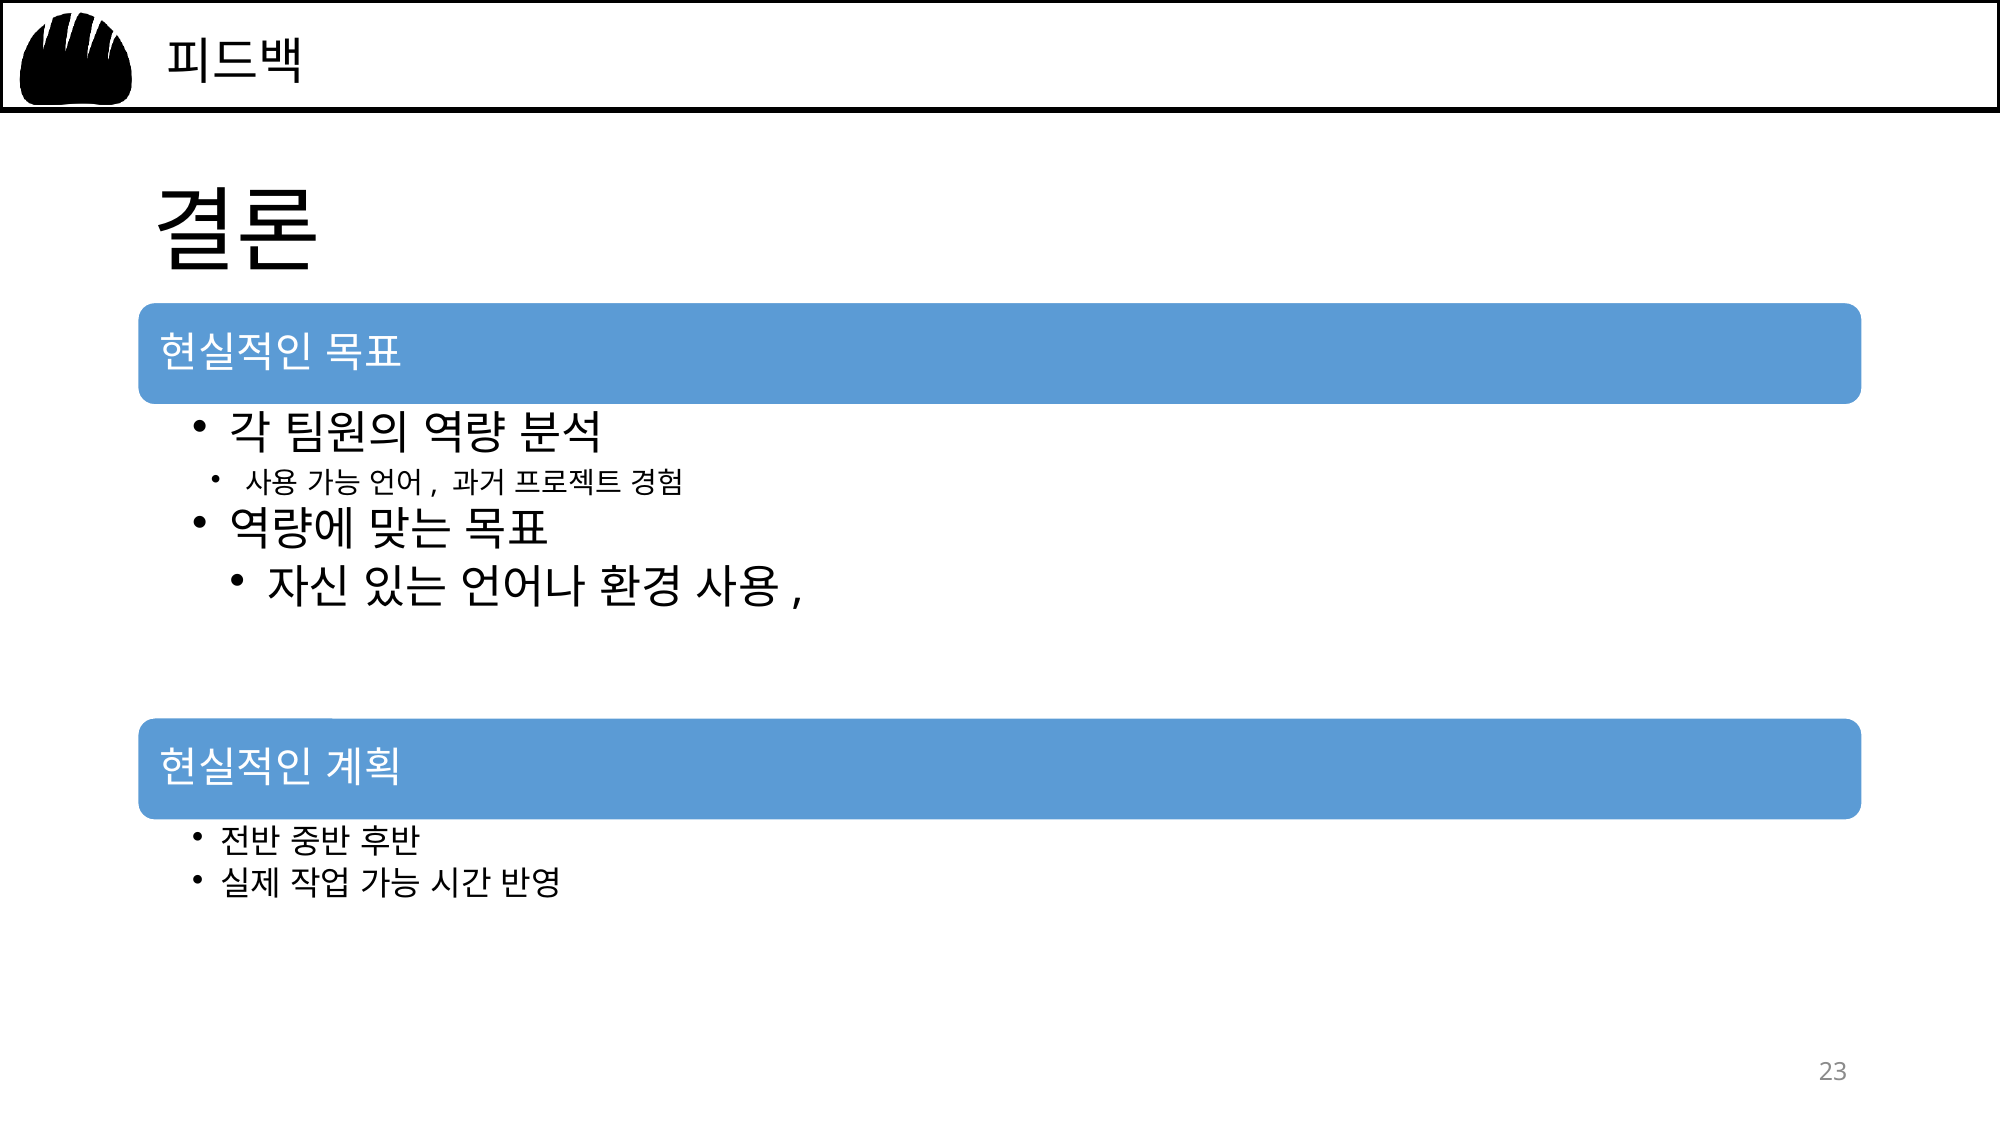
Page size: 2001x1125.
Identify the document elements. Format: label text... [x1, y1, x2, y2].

text_box 피드백 [151, 21, 634, 97]
picture [19, 5, 133, 105]
slide_number 23 [1412, 1042, 1863, 1103]
text_box [0, 0, 2000, 111]
title 결론 [137, 124, 1863, 299]
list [137, 299, 1863, 1014]
